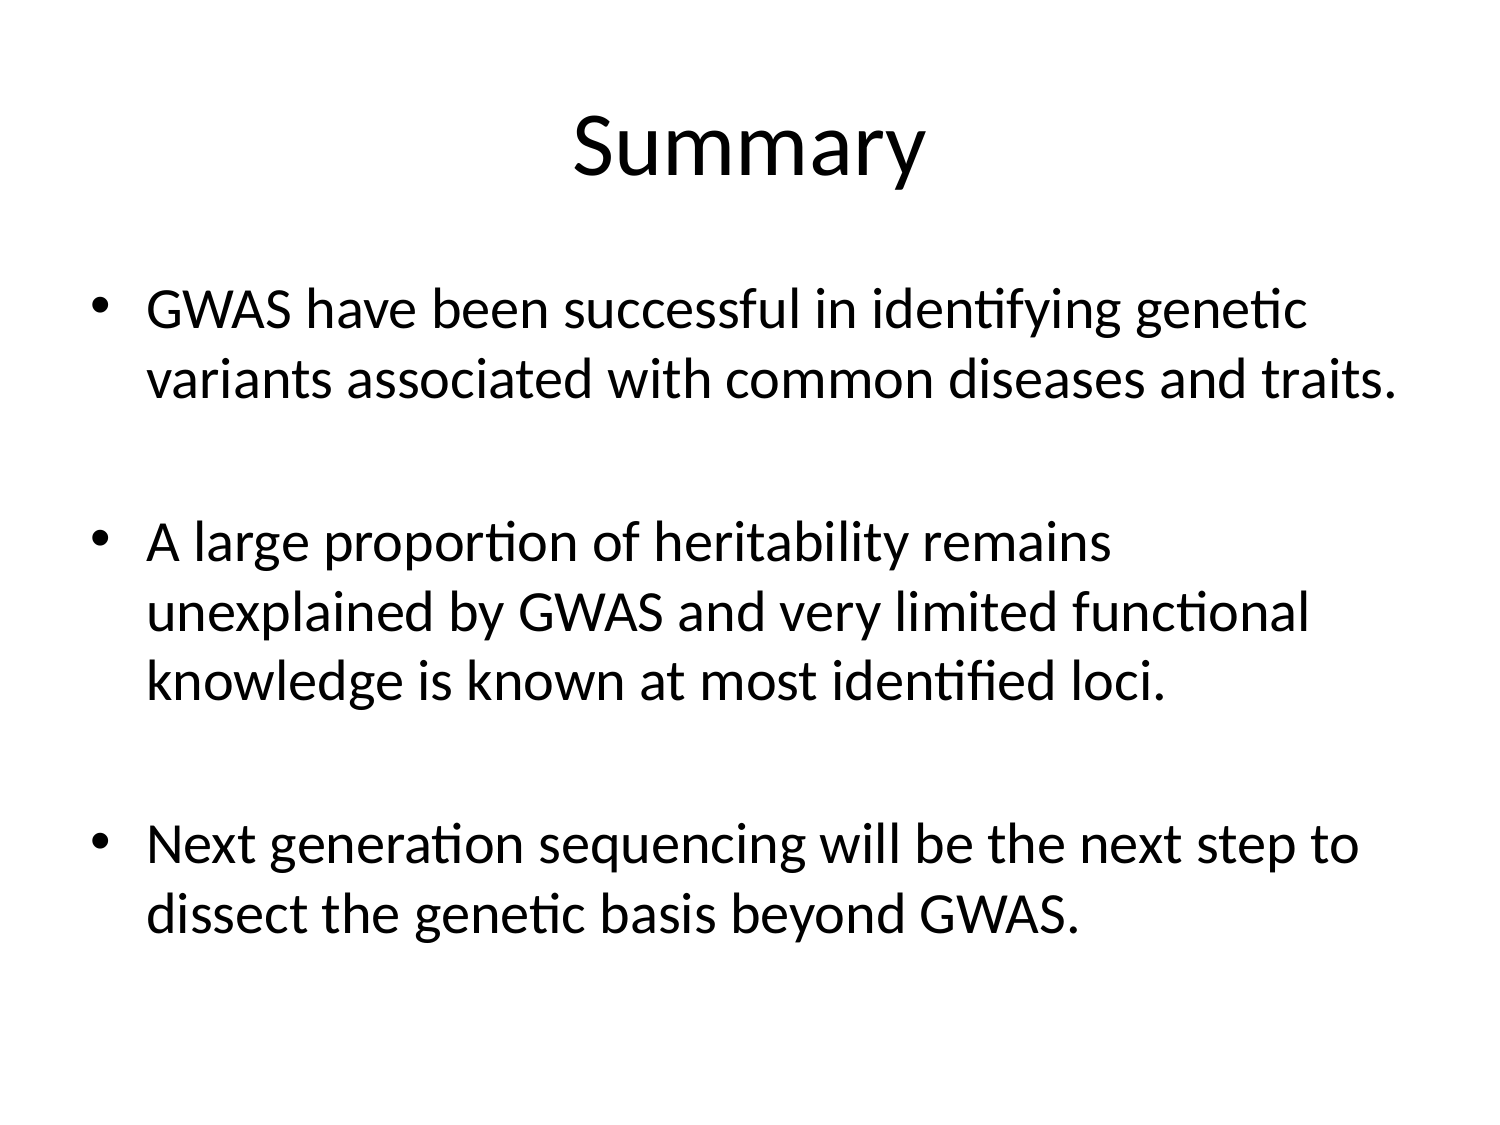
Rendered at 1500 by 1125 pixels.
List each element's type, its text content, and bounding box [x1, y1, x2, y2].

title Summary [75, 45, 1425, 233]
list GWAS have been successful in identifying genetic variants associated with common diseases and traits. A large proportion of heritability remains unexplained by GWAS and very limited functional knowledge is known at most identified loci. Next generation sequencing will be the next step to dissect the genetic basis beyond GWAS. [75, 262, 1425, 1005]
